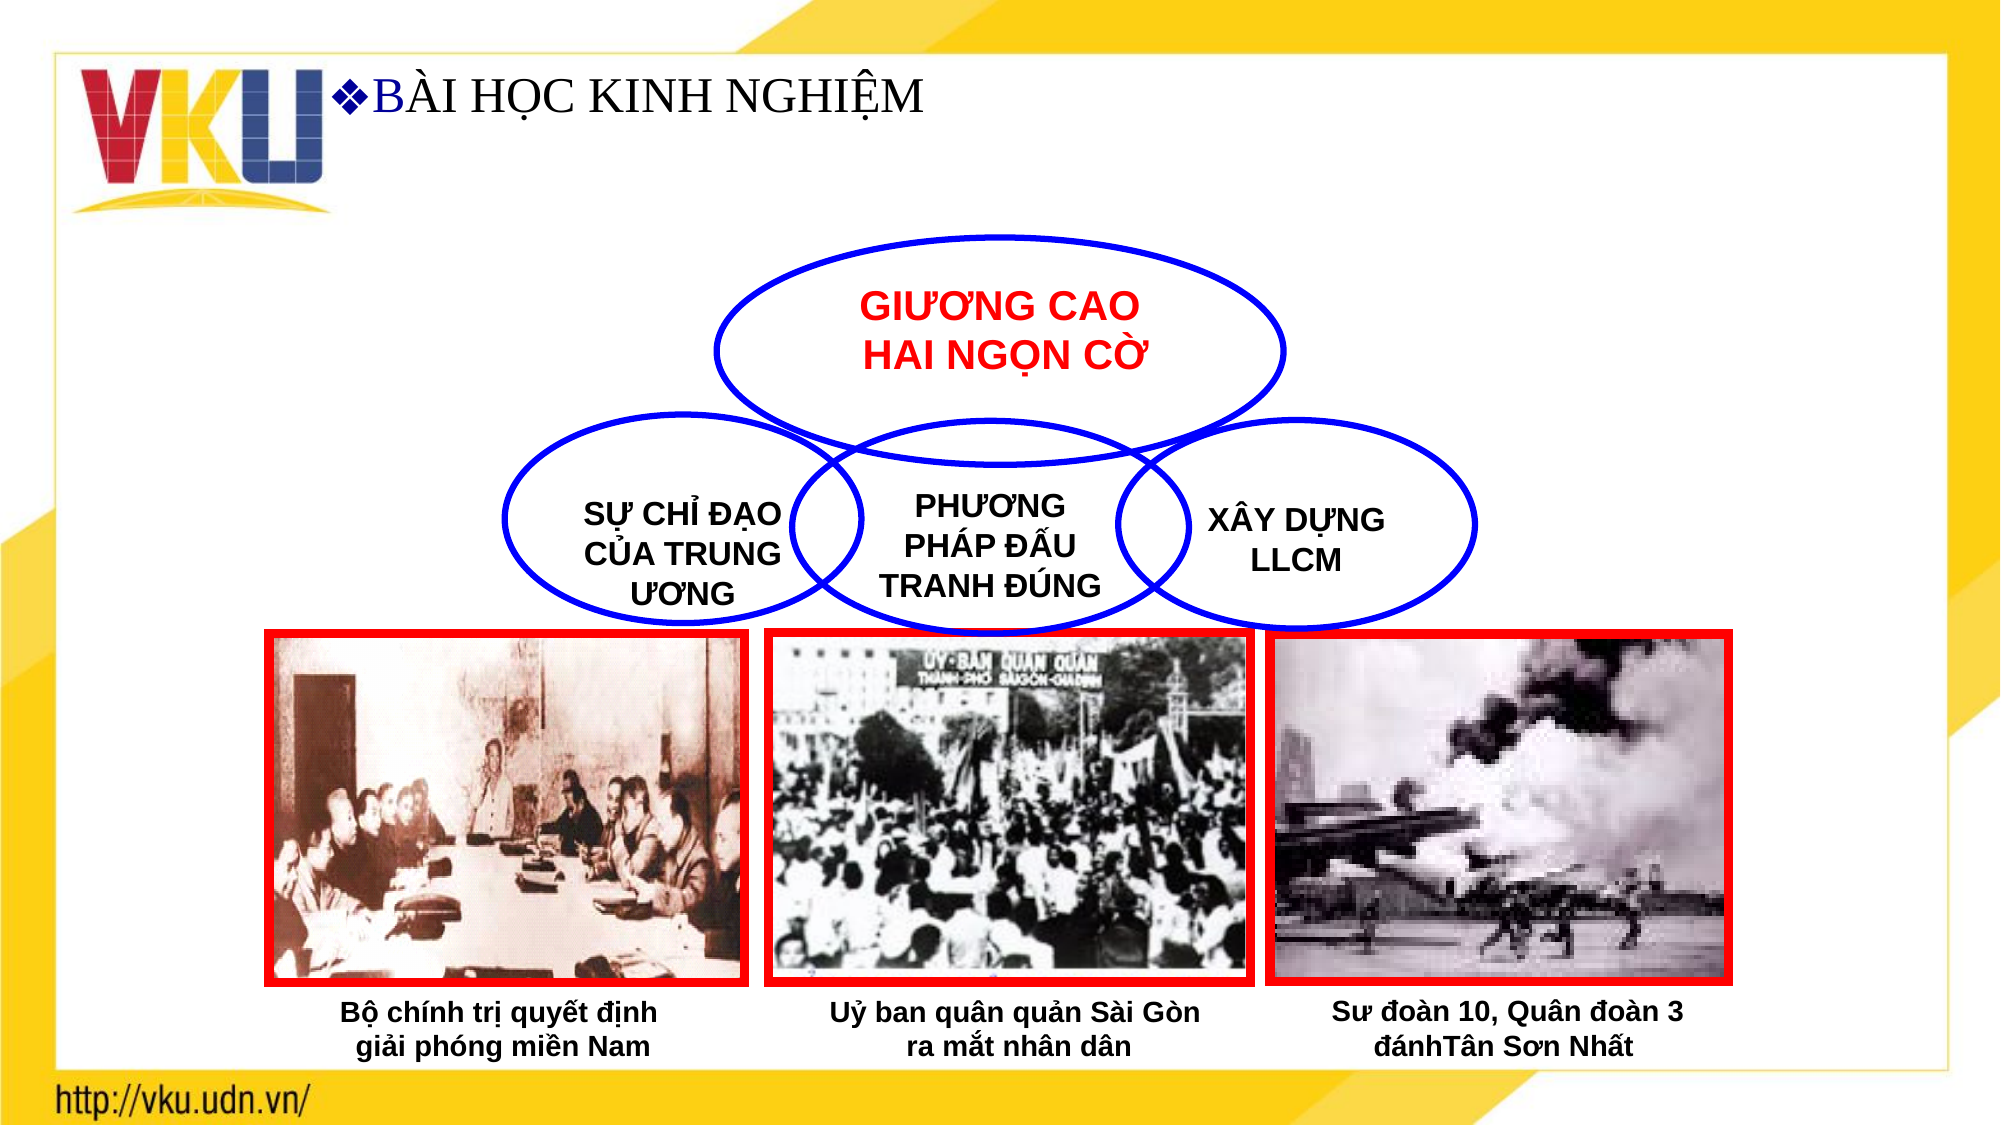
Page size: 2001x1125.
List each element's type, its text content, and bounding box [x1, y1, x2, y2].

text_box Bộ chính trị quyết định giải phóng miền Nam [256, 987, 750, 1071]
title BÀI HỌC KINH NGHIỆM [312, 50, 1400, 143]
text_box Uỷ ban quân quản Sài Gòn ra mắt nhân dân [755, 987, 1275, 1071]
text_box SỰ CHỈ ĐẠO CỦA TRUNG ƯƠNG [504, 414, 833, 624]
text_box PHƯƠNG PHÁP ĐẤU TRANH ĐÚNG [792, 420, 1189, 634]
picture [0, 0, 2001, 1125]
text_box Sư đoàn 10, Quân đoàn 3 đánhTân Sơn Nhất [1306, 985, 1709, 1070]
text_box GIƯƠNG CAO HAI NGỌN CỜ [716, 237, 1284, 452]
text_box XÂY DỰNG LLCM [1151, 420, 1475, 629]
